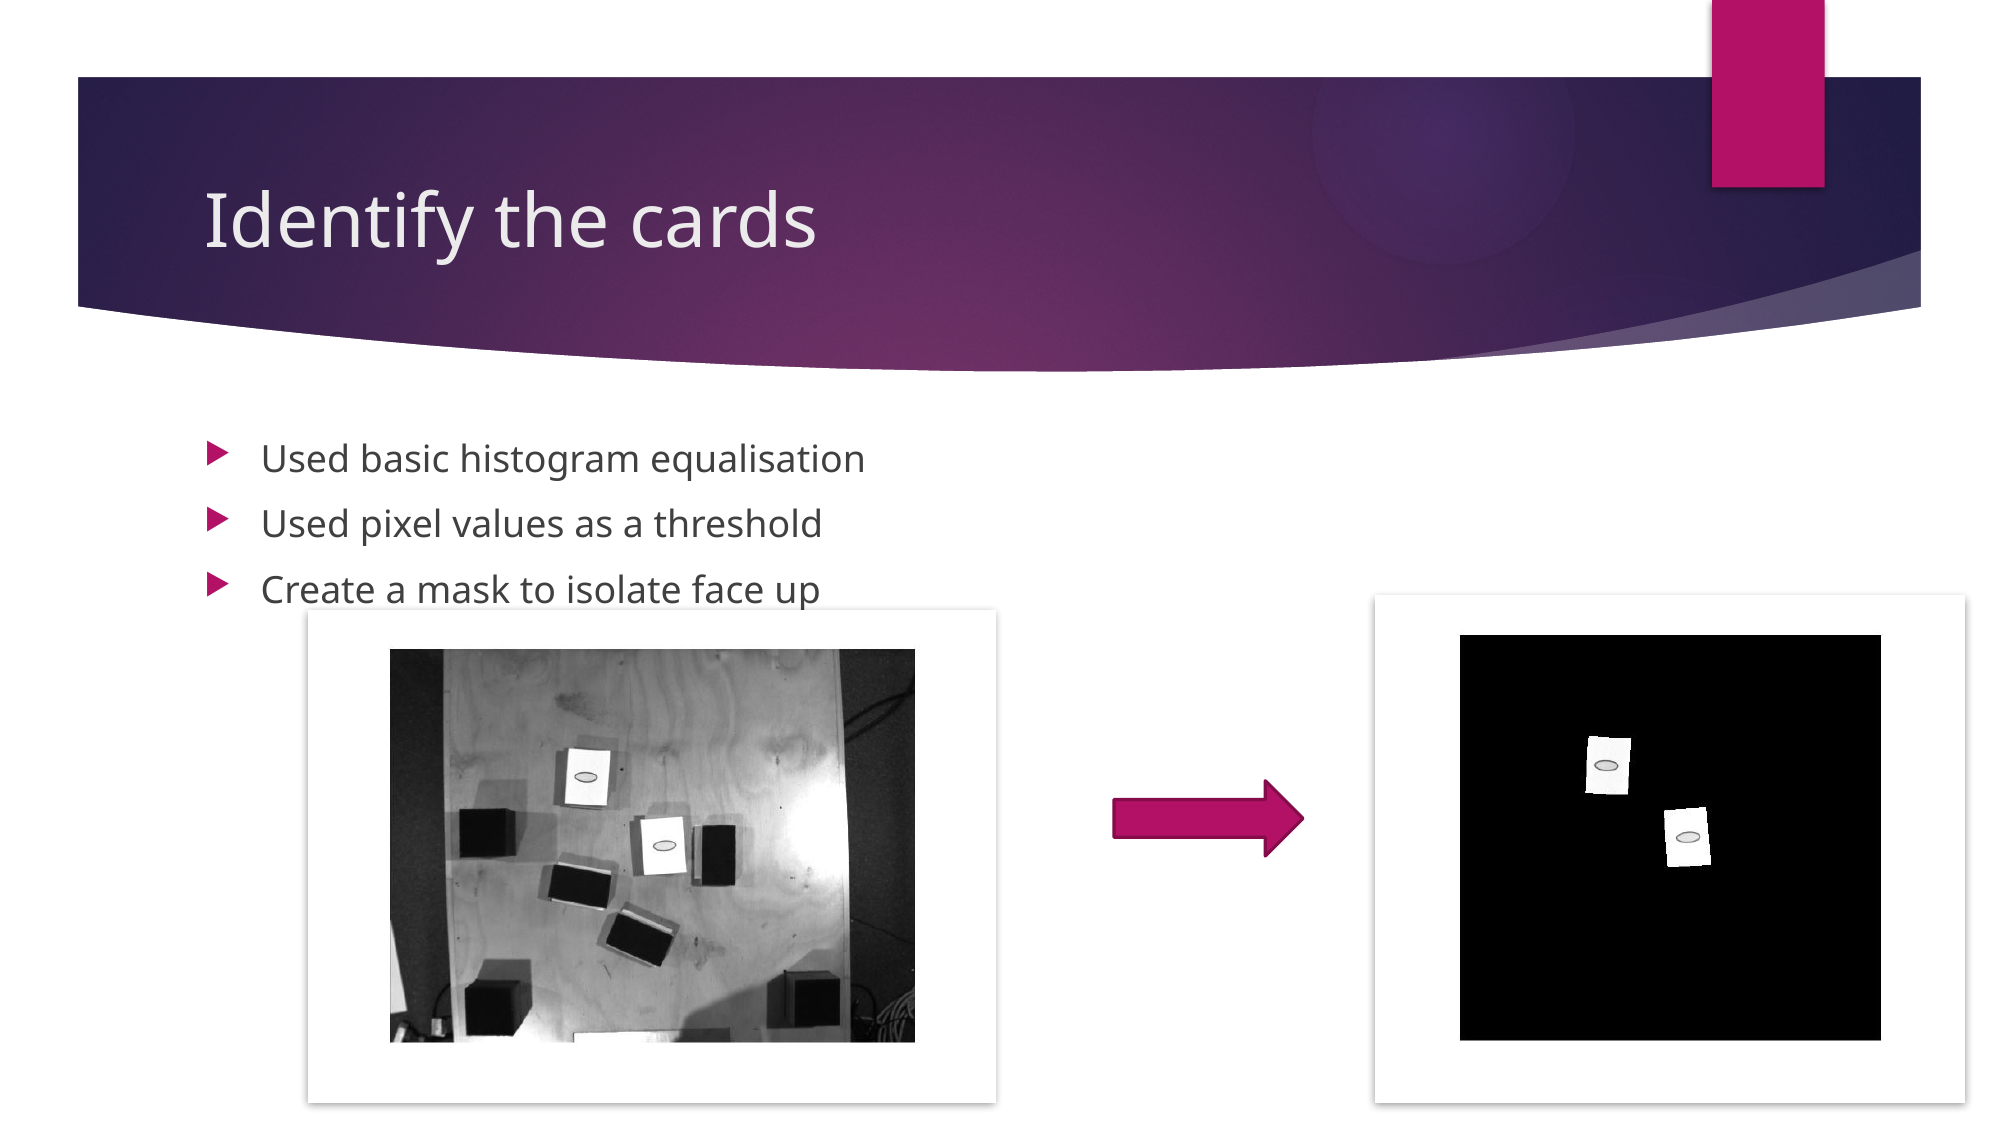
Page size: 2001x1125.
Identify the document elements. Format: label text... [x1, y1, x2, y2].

picture [321, 623, 982, 1089]
title Identify the cards [189, 159, 1627, 276]
picture [1388, 609, 1951, 1089]
text_box [1112, 779, 1305, 858]
list Used basic histogram equalisation Used pixel values as a threshold Create a mask to isolate face up [189, 427, 1638, 988]
